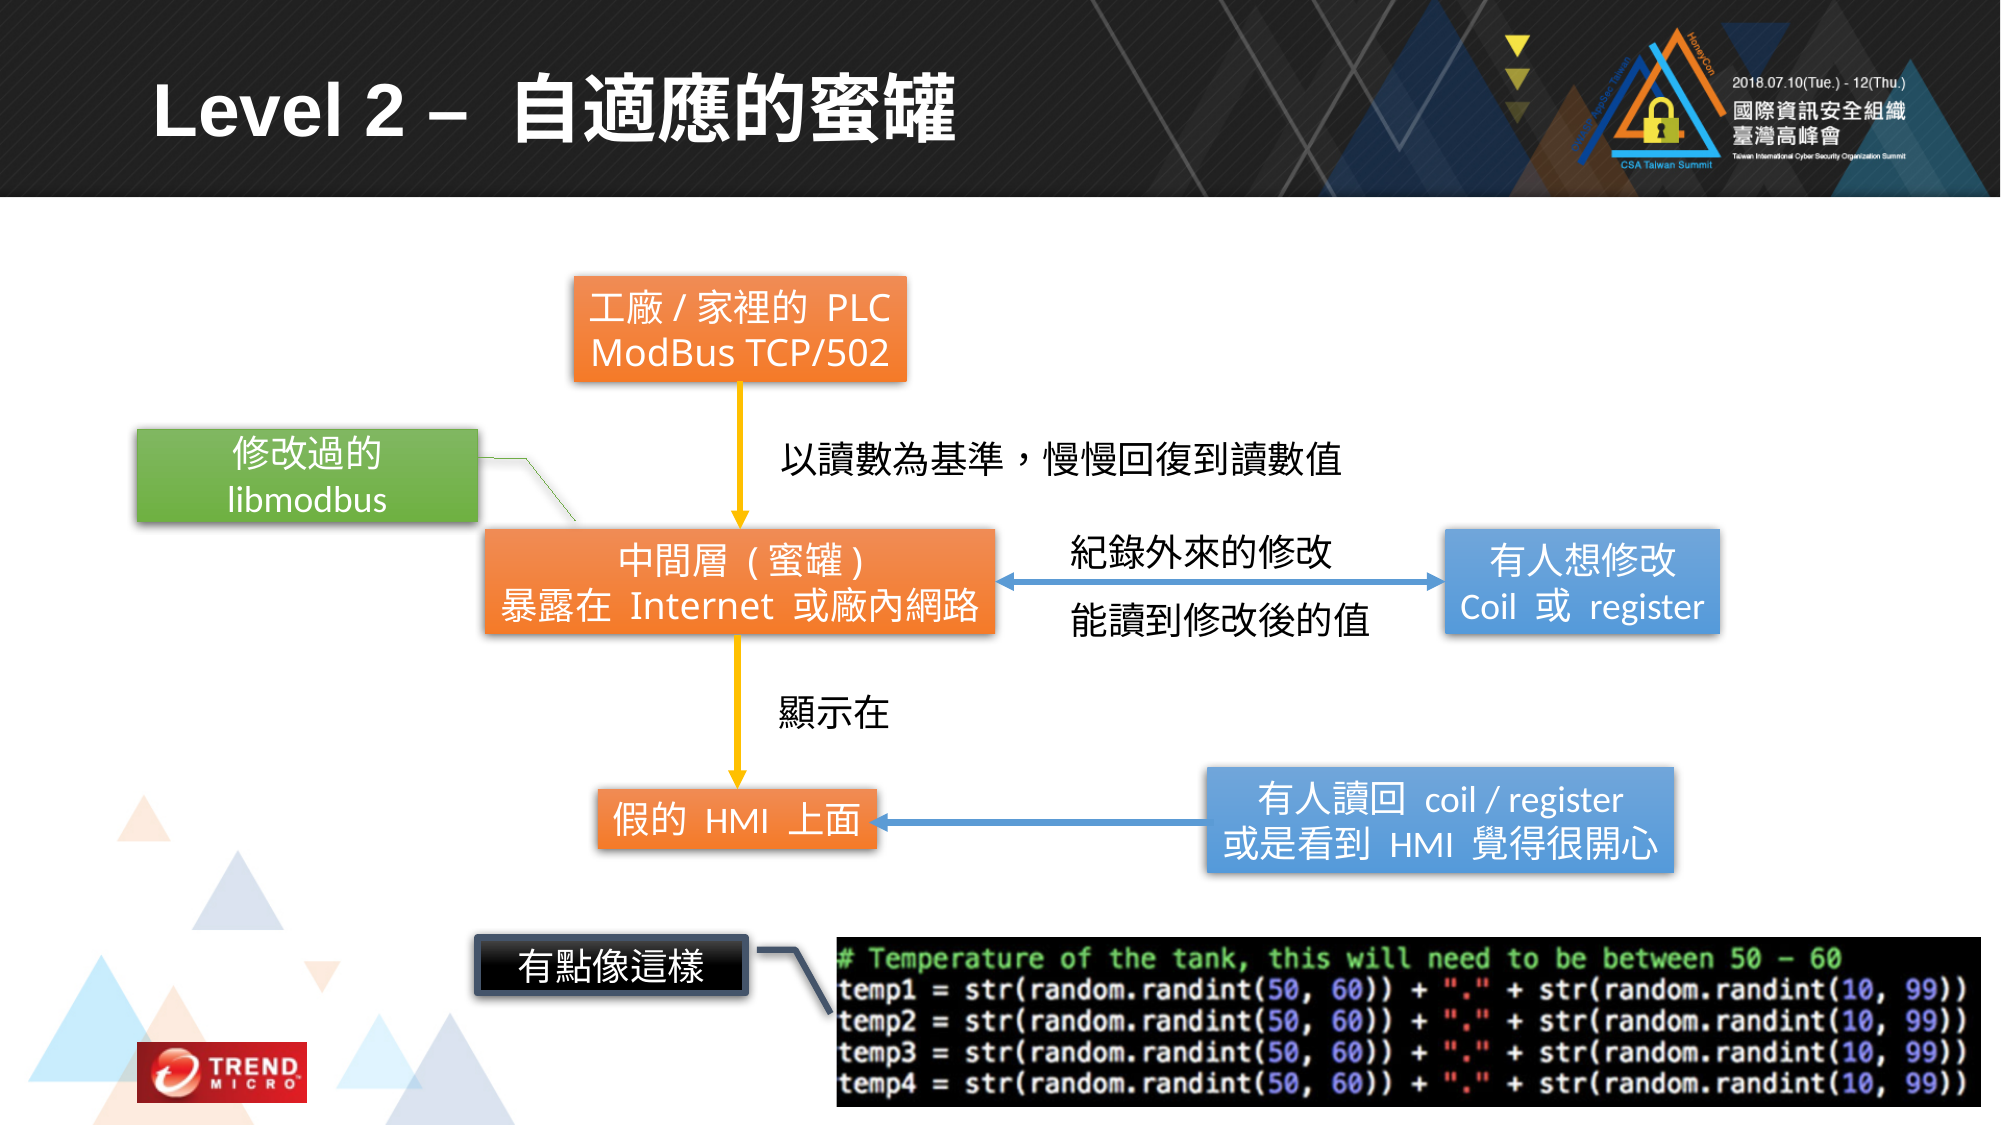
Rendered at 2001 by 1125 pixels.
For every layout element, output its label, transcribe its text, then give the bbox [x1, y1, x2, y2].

text_box 有點像這樣 [477, 937, 746, 994]
title Level 2 – 自適應的蜜罐 [137, 3, 1863, 221]
picture [0, 0, 2001, 1125]
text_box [137, 276, 1713, 874]
